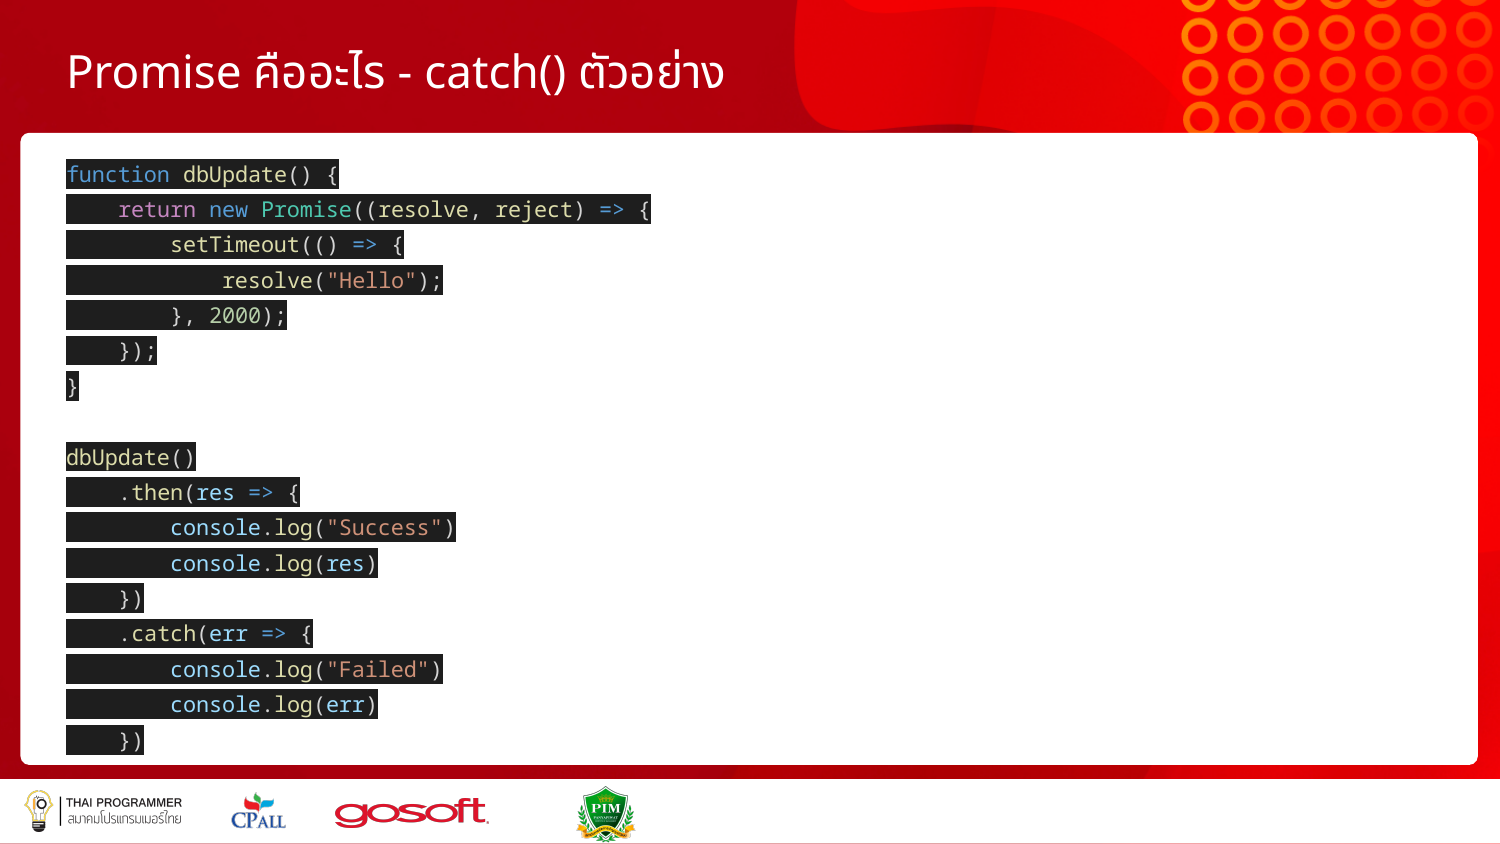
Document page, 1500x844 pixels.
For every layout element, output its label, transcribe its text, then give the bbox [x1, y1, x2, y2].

picture [335, 798, 489, 828]
title Promise คืออะไร - catch() ตัวอย่าง [51, 23, 920, 117]
picture [227, 790, 291, 833]
picture [575, 786, 636, 843]
list function dbUpdate() { return new Promise((resolve, reject) => { setTimeout(() => { resolve("Hello"); }, 2000); }); } dbUpdate() .then(res => { console.log("Success") console.log(res) }) .catch(err => { console.log("Failed") console.log(err) }) [51, 189, 1449, 750]
picture [0, 0, 1500, 779]
picture [15, 788, 195, 844]
